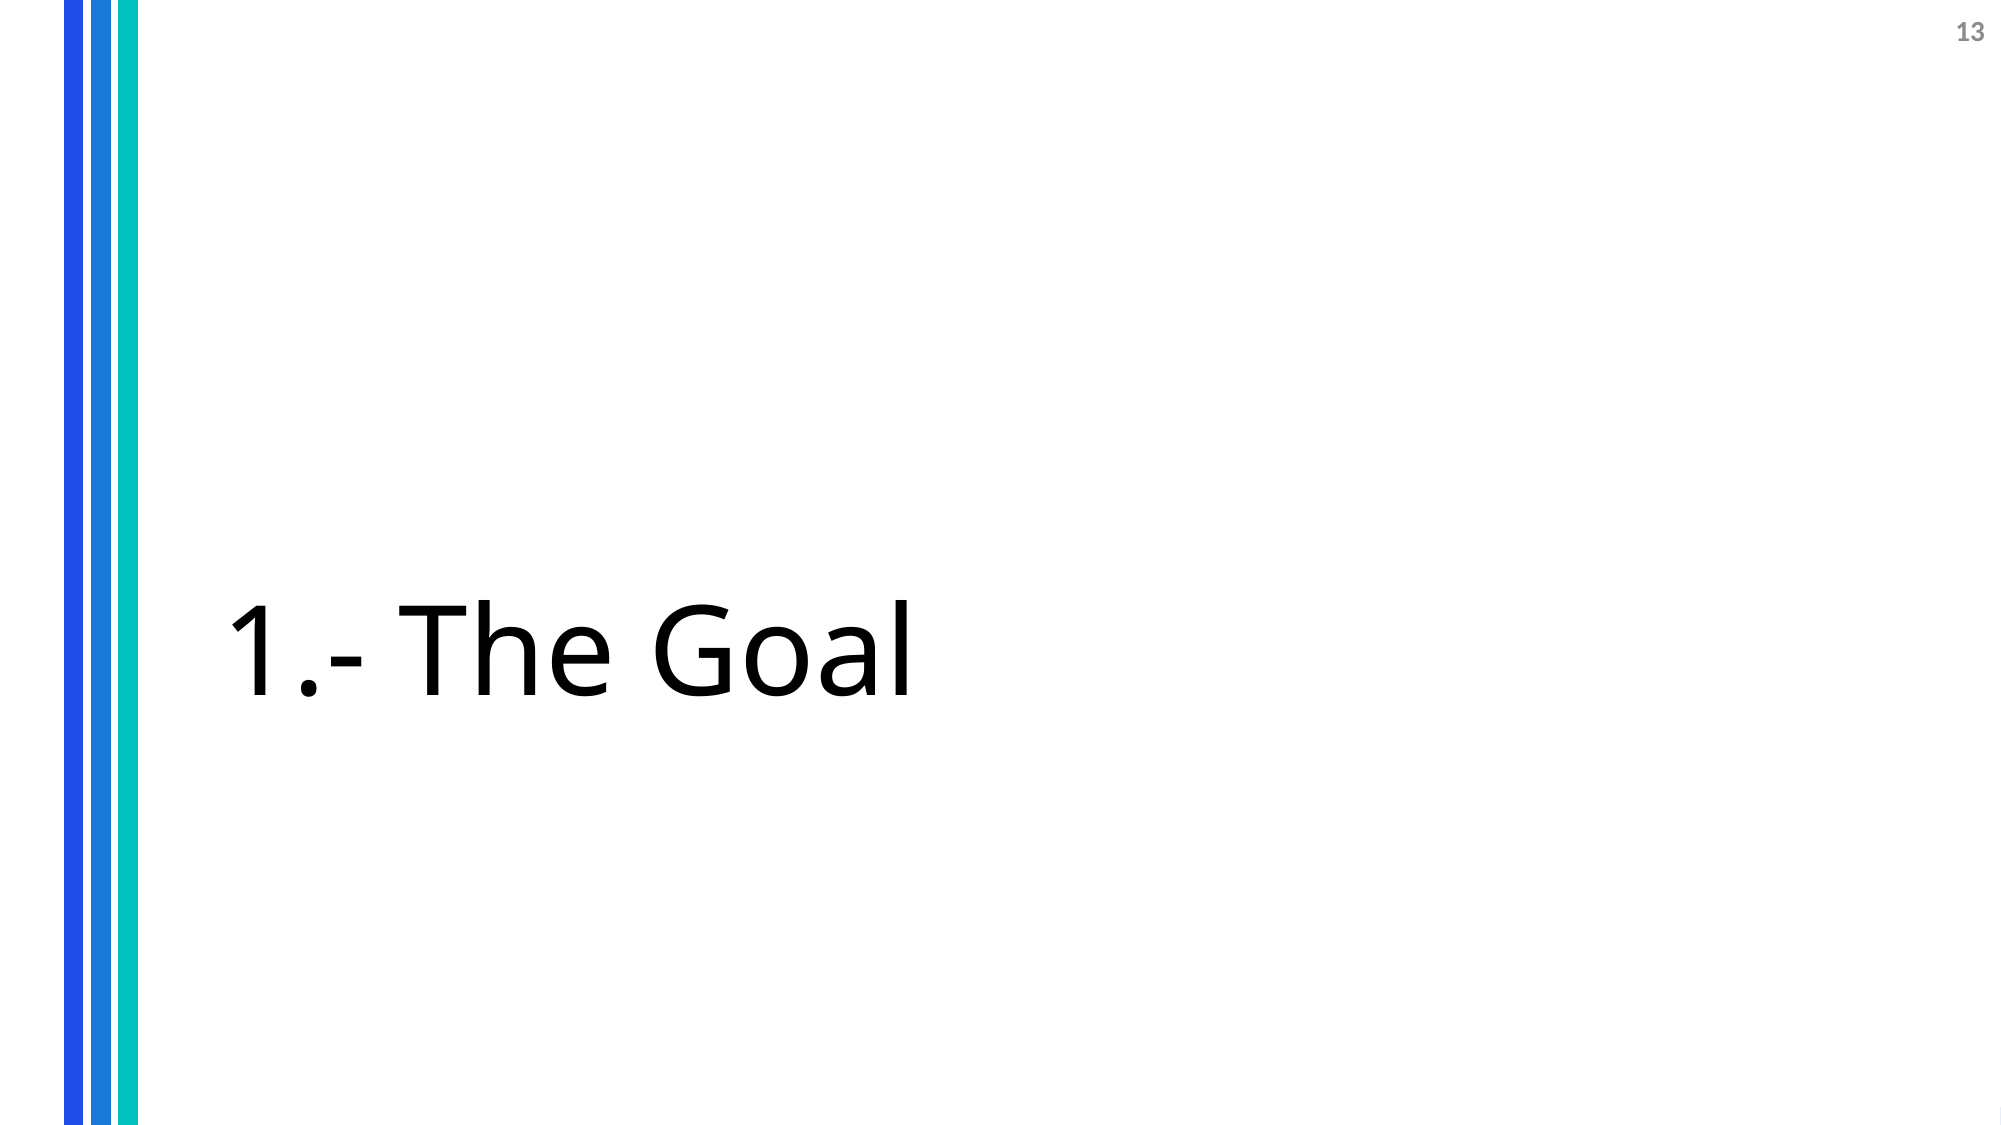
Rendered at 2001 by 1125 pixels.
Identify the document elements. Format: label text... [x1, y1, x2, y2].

slide_number 13 [1550, 0, 2000, 60]
title 1.- The Goal [206, 261, 1931, 730]
